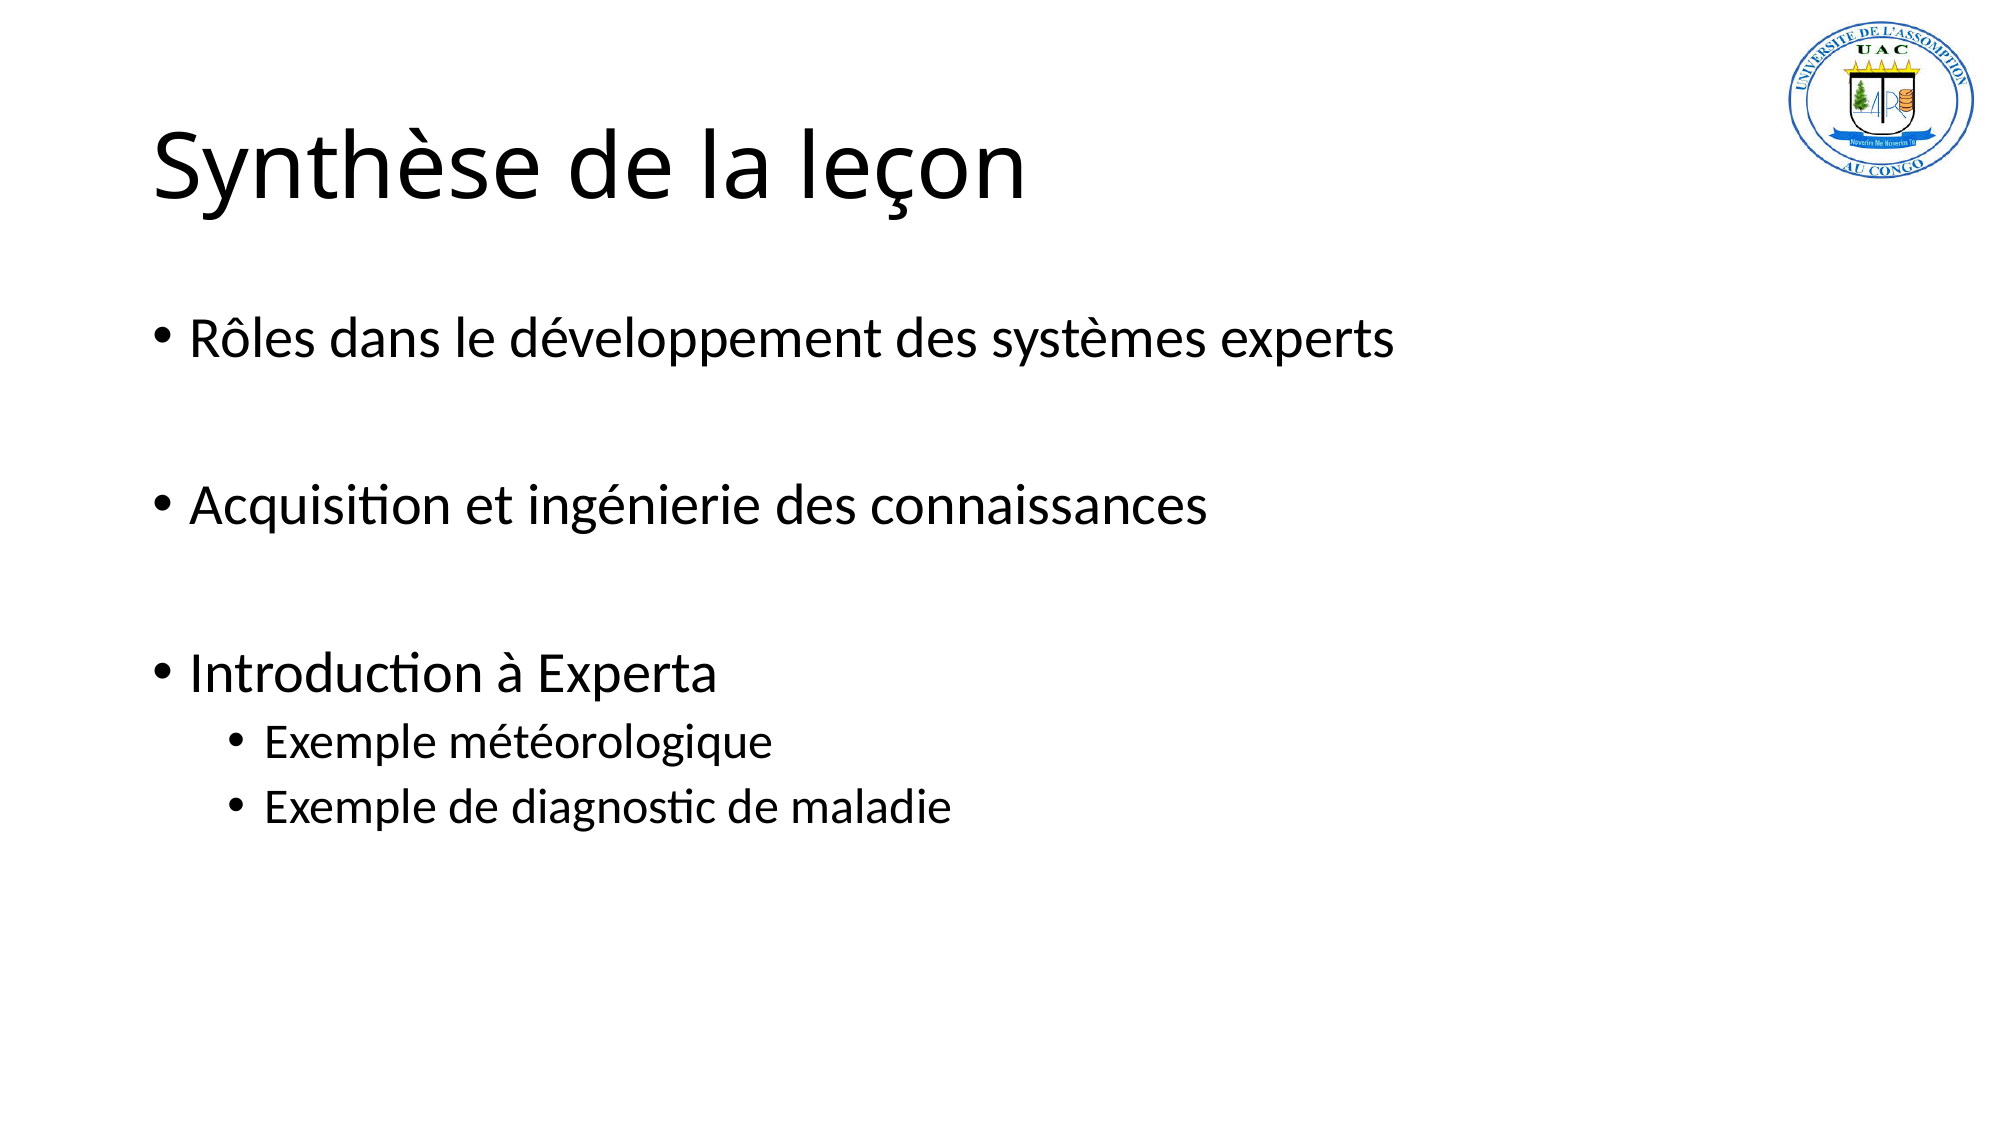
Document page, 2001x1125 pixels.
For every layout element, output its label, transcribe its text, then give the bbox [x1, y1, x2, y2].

picture [1796, 15, 1982, 184]
list Rôles dans le développement des systèmes experts Acquisition et ingénierie des connaissances Introduction à Experta Exemple météorologique Exemple de diagnostic de maladie [137, 299, 1863, 1014]
title Synthèse de la leçon [137, 59, 1863, 278]
